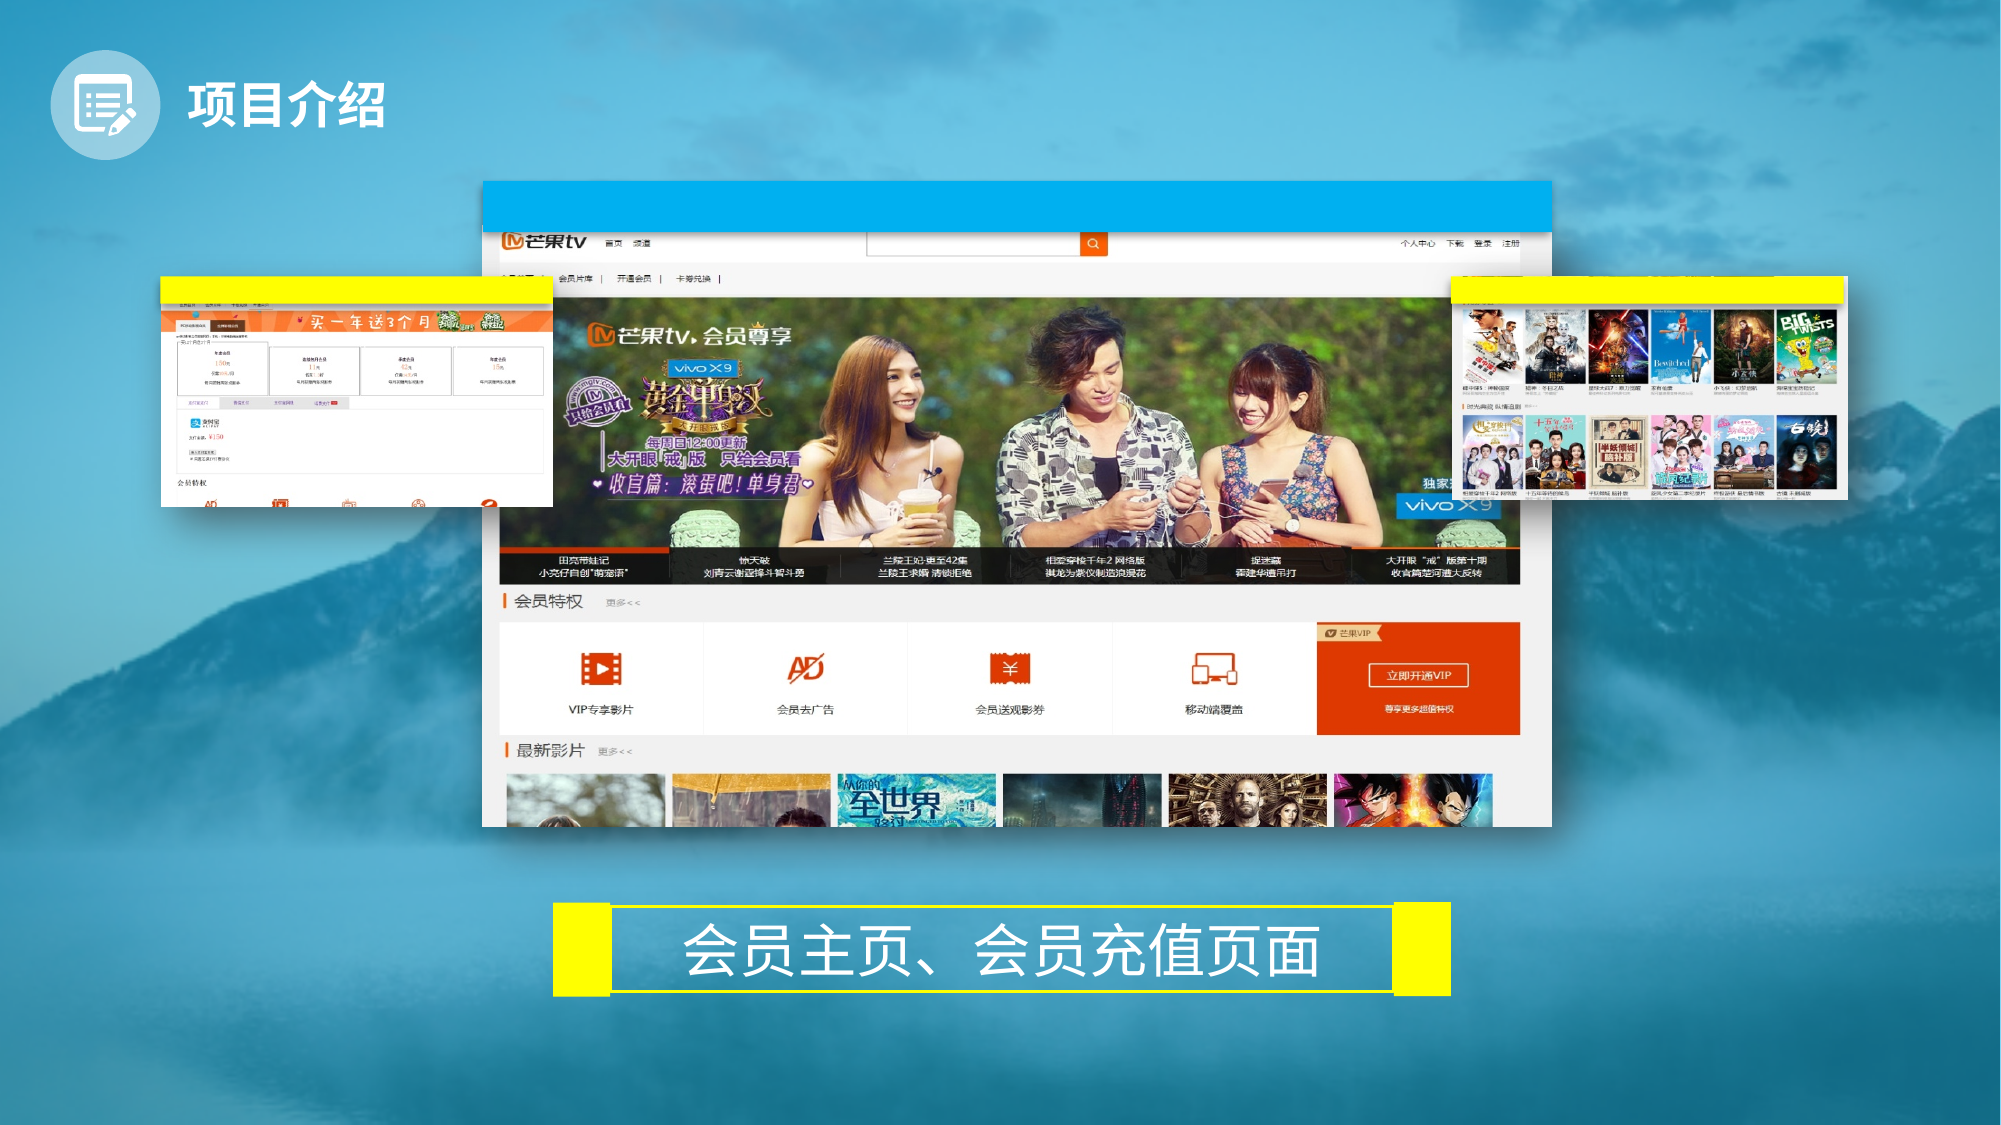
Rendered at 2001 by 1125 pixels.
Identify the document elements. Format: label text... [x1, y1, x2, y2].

text_box 项目介绍 [161, 65, 416, 141]
text_box 会员主页、会员充值页面 [611, 906, 1393, 992]
picture [0, 0, 2000, 1125]
text_box [159, 275, 482, 305]
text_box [50, 50, 161, 160]
text_box [552, 902, 611, 998]
text_box [482, 180, 1553, 233]
text_box [1393, 901, 1452, 997]
